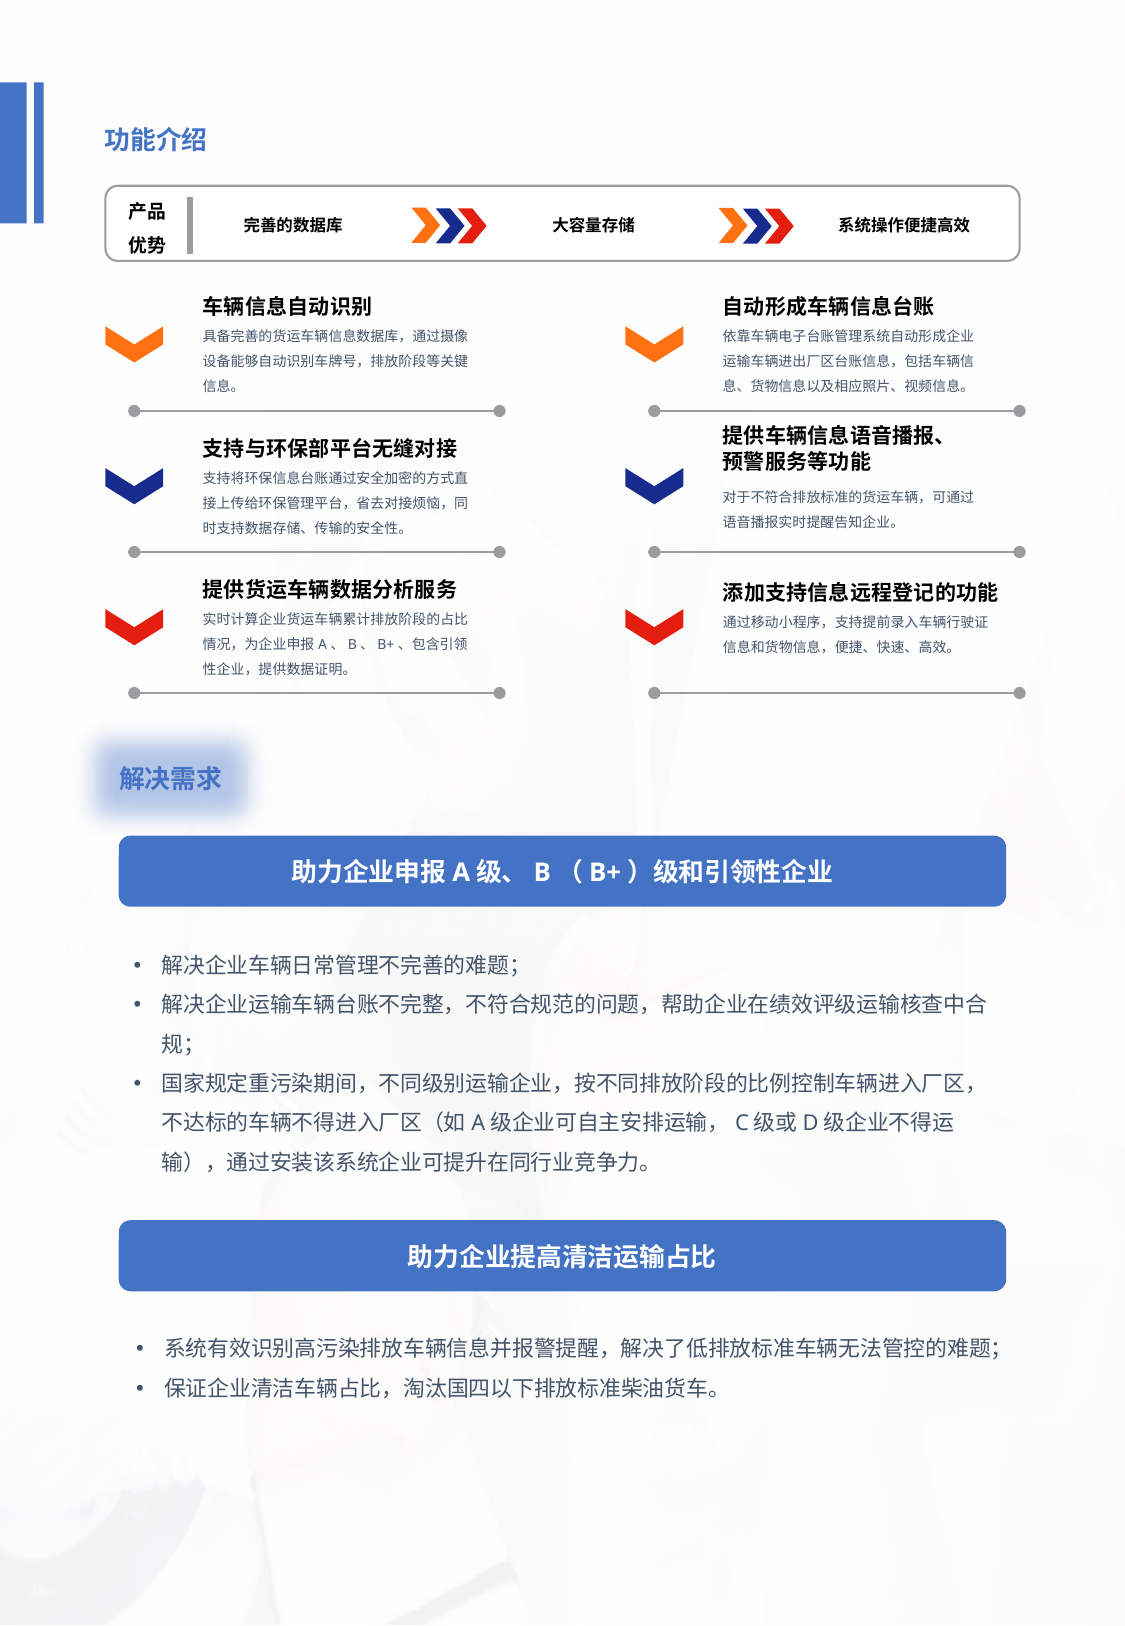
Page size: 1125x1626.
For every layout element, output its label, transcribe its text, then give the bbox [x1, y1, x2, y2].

text_box 解决需求 [104, 755, 254, 805]
text_box 解决企业车辆日常管理不完善的难题； 解决企业运输车辆台账不完整，不符合规范的问题，帮助企业在绩效评级运输核查中合规； 国家规定重污染期间，不同级别运输企业，按不同排放阶段的比例控制车辆进入厂区，不达标的车辆不得进入厂区（如A级企业可自主安排运输，C级或D级企业不得运输），通过安装该系统企业可提升在同行业竞争力。 [118, 931, 1007, 1182]
text_box 助力企业提高清洁运输占比 [117, 1219, 1008, 1293]
text_box 大容量存储 [537, 207, 661, 242]
text_box 助力企业申报A级、B（B+）级和引领性企业 [117, 834, 1008, 908]
text_box [104, 185, 113, 261]
text_box 完善的数据库 [228, 207, 364, 243]
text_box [431, 187, 467, 264]
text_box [738, 188, 775, 264]
text_box 系统操作便捷高效 [823, 207, 991, 243]
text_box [105, 273, 1020, 694]
list 功能介绍 [89, 116, 307, 167]
text_box 产品 优势 [113, 181, 186, 264]
text_box [186, 184, 1021, 262]
text_box 系统有效识别高污染排放车辆信息并报警提醒，解决了低排放标准车辆无法管控的难题； 保证企业清洁车辆占比，淘汰国四以下排放标准柴油货车。 [121, 1314, 1009, 1448]
